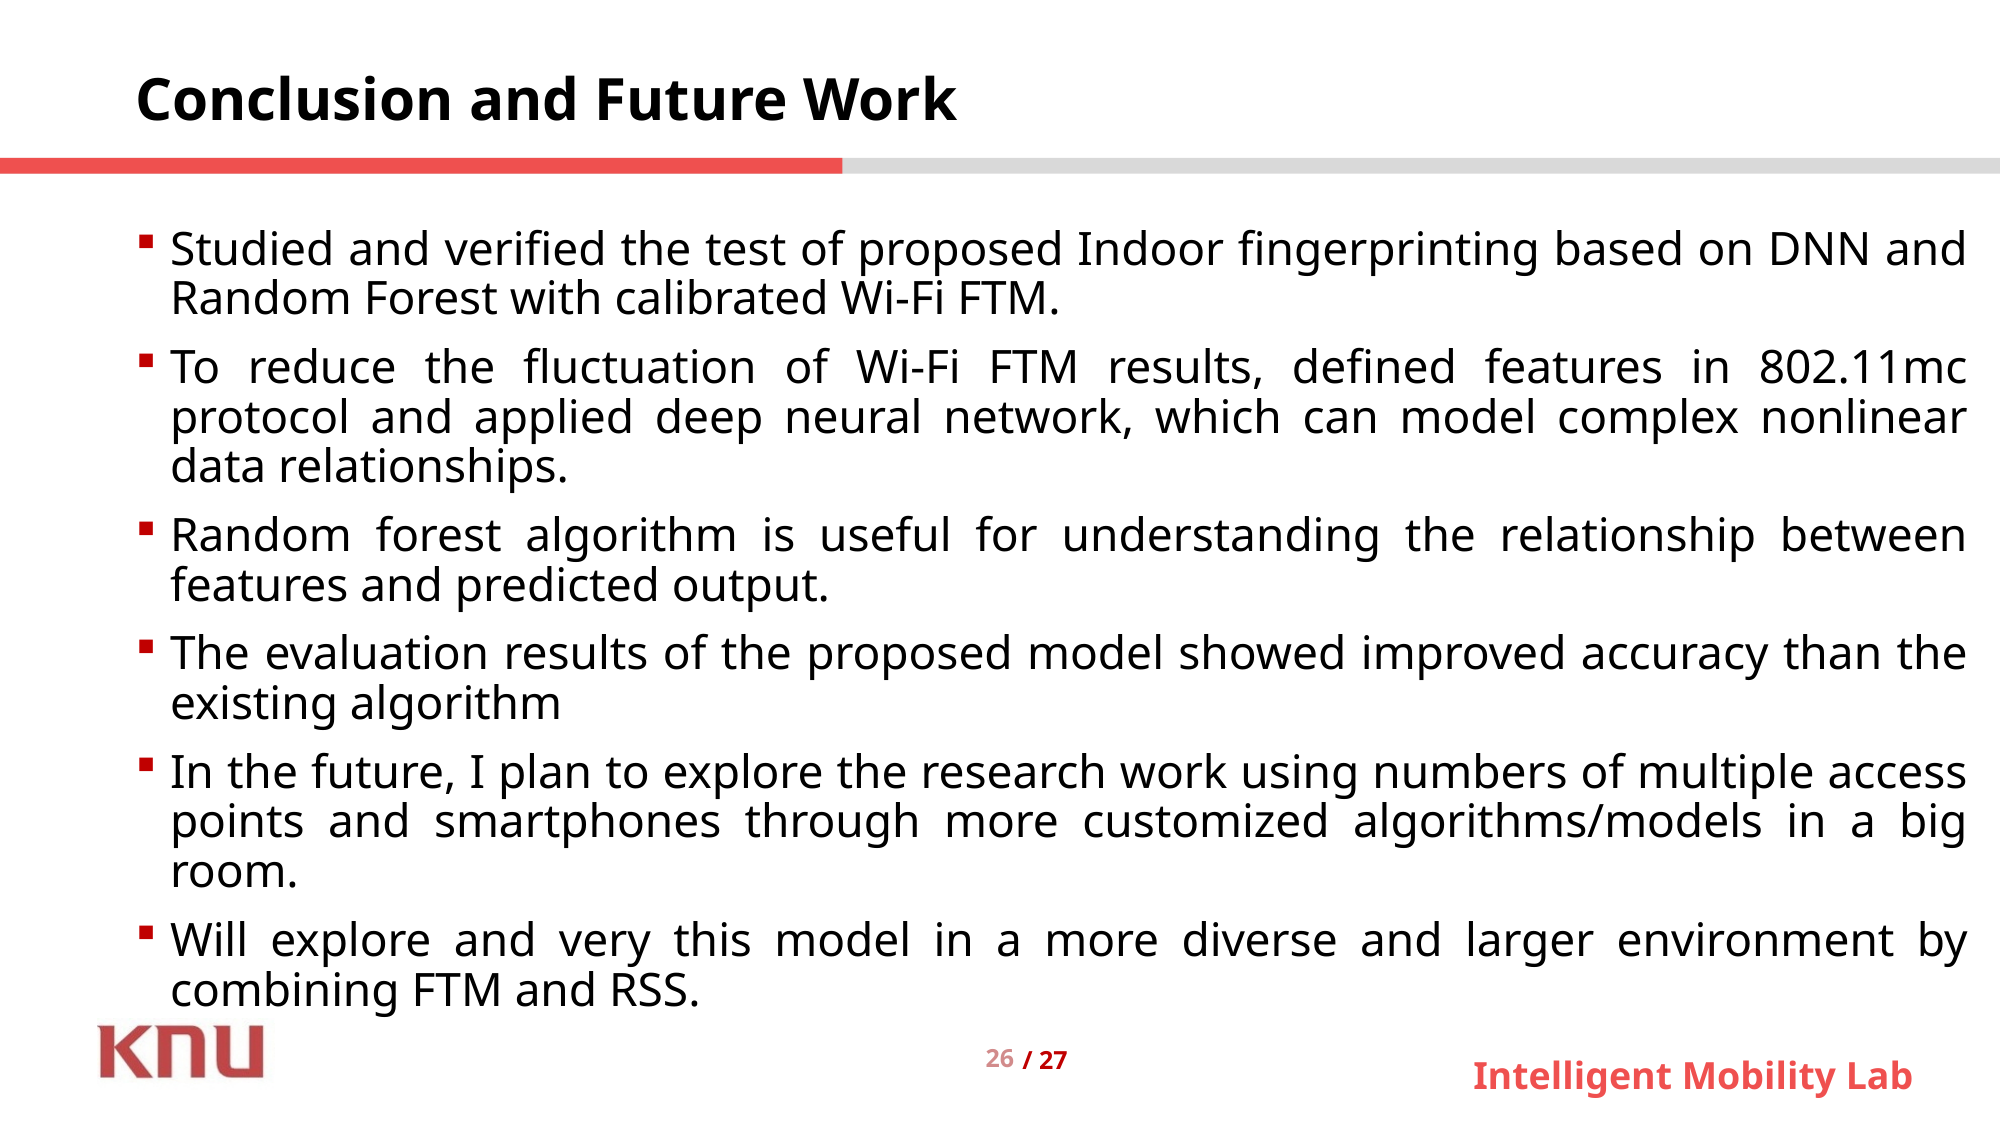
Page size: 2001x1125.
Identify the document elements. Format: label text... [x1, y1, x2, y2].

list Studied and verified the test of proposed Indoor fingerprinting based on DNN and Random Forest with calibrated Wi-Fi FTM. To reduce the fluctuation of Wi-Fi FTM results, defined features in 802.11mc protocol and applied deep neural network, which can model complex nonlinear data relationships. Random forest algorithm is useful for understanding the relationship between features and predicted output. The evaluation results of the proposed model showed improved accuracy than the existing algorithm In the future, I plan to explore the research work using numbers of multiple access points and smartphones through more customized algorithms/models in a big room. Will explore and very this model in a more diverse and larger environment by combining FTM and RSS. [120, 218, 1984, 1031]
title Conclusion and Future Work [120, 64, 1696, 140]
slide_number 26 [774, 1030, 1225, 1090]
picture [97, 1018, 275, 1090]
